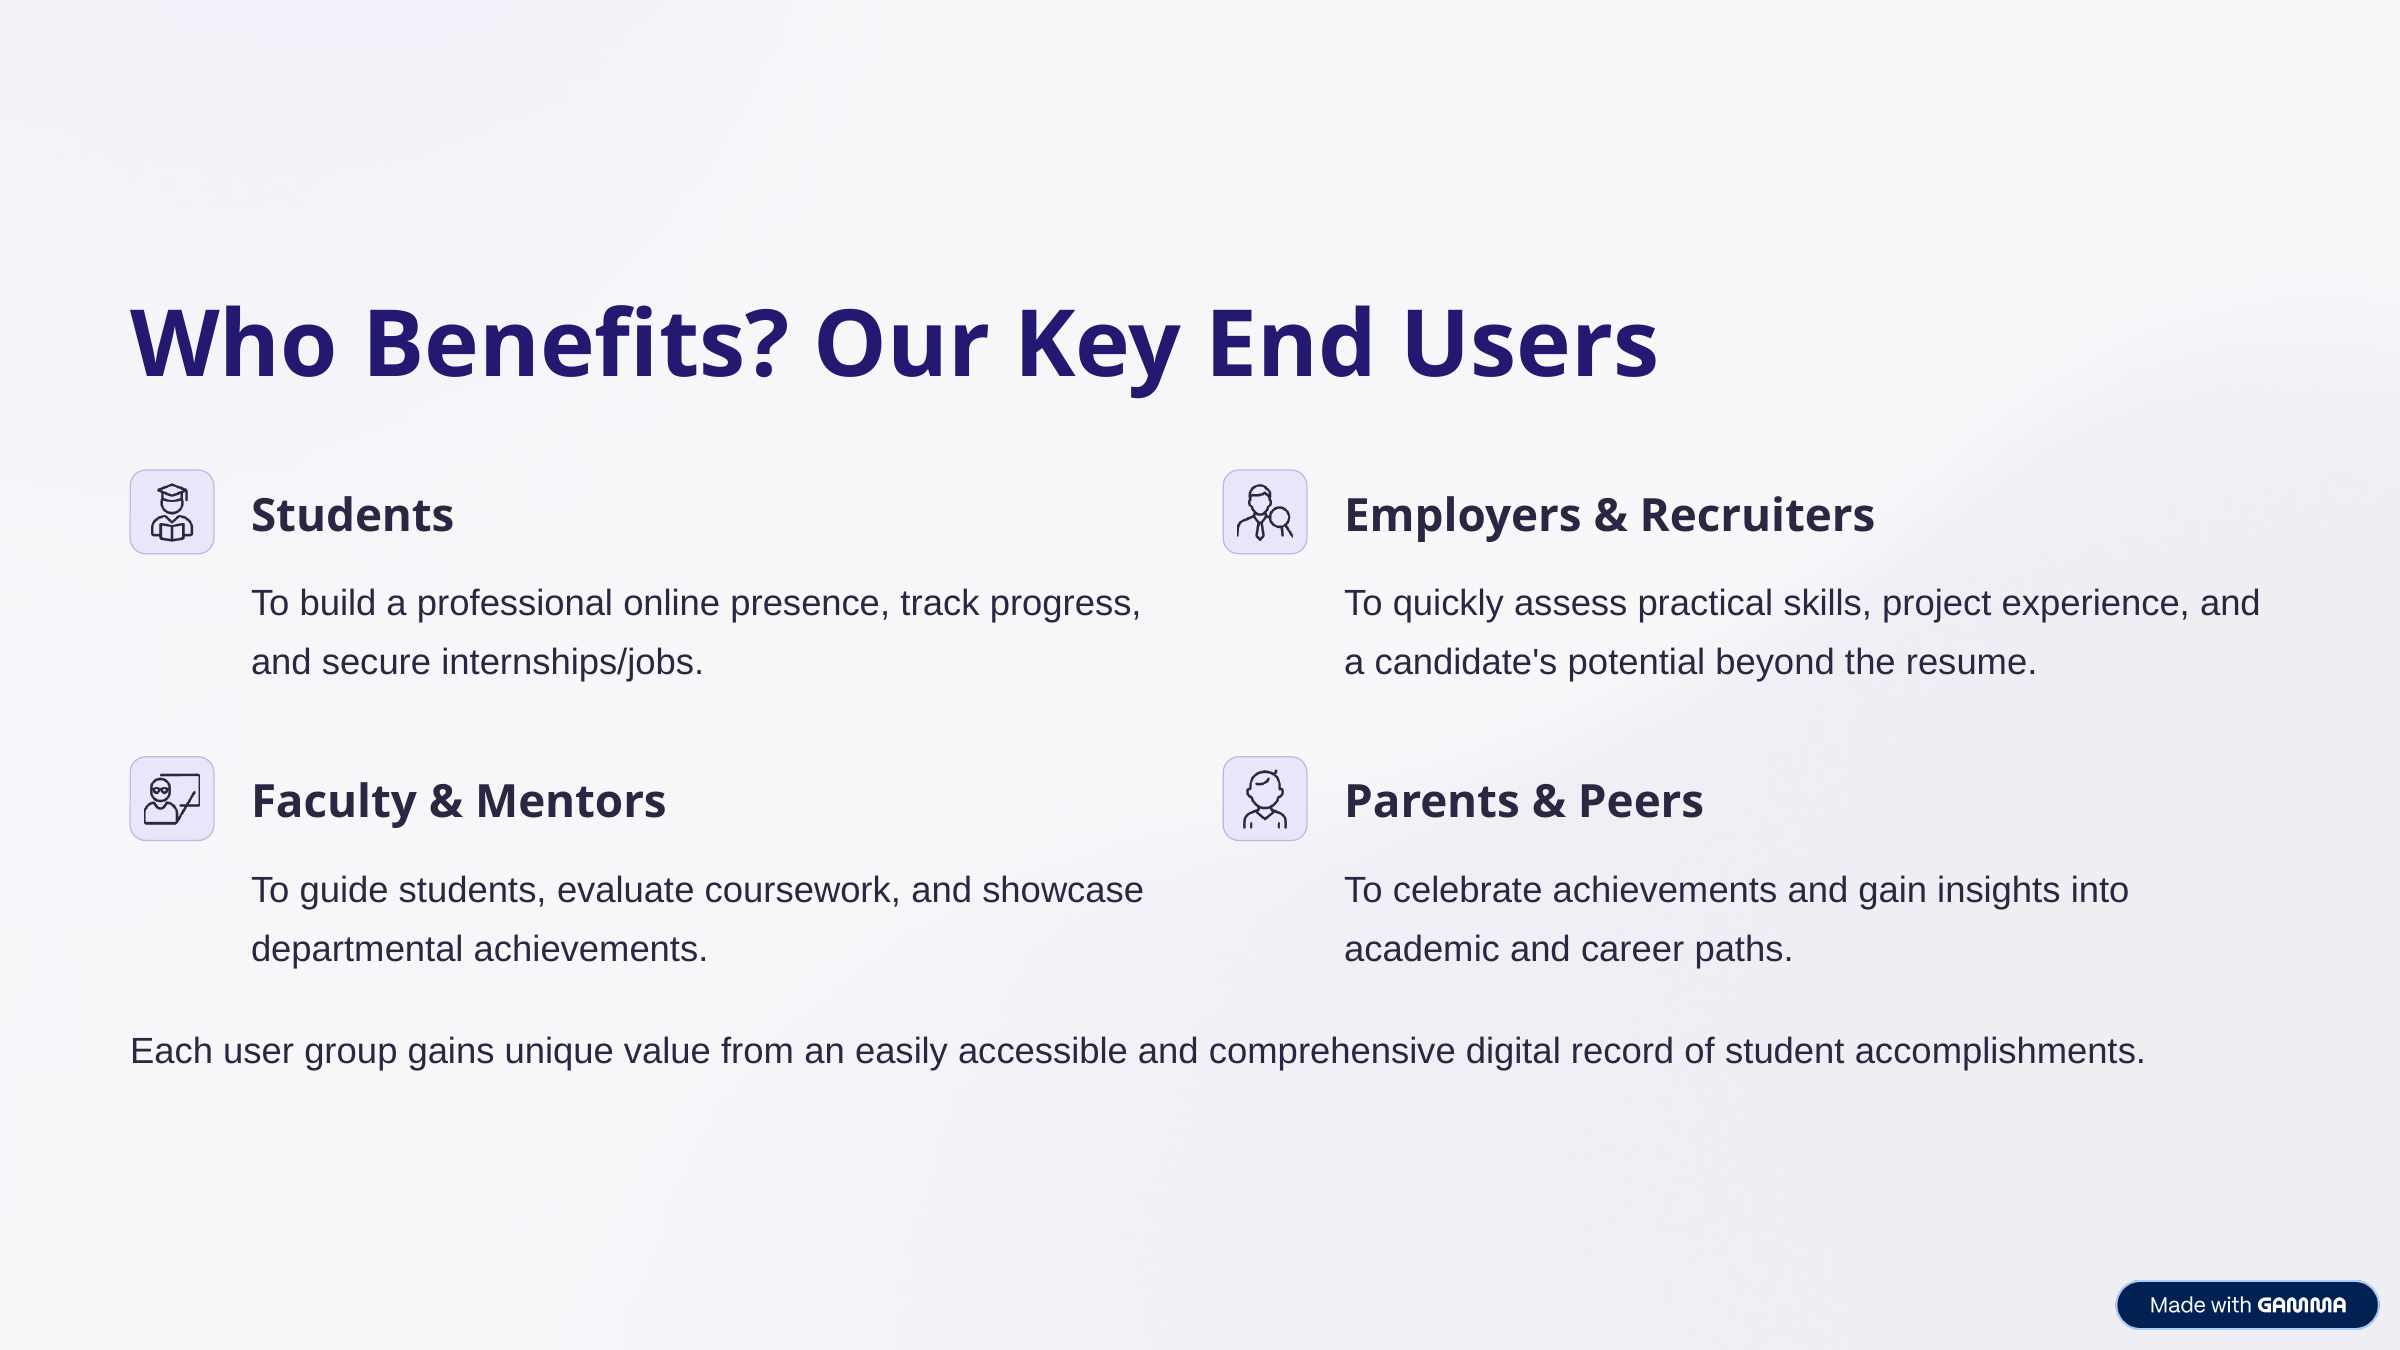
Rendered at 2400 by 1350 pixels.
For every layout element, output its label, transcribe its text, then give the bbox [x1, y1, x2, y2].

picture [2106, 1271, 2389, 1339]
picture [1237, 477, 1293, 547]
text_box To quickly assess practical skills, project experience, and a candidate's potential beyond the resume. [1344, 563, 2270, 683]
text_box Employers & Recruiters [1344, 482, 1845, 541]
text_box To guide students, evaluate coursework, and showcase departmental achievements. [251, 850, 1177, 970]
text_box [130, 756, 214, 841]
picture [1237, 763, 1293, 834]
text_box [130, 470, 214, 554]
text_box Each user group gains unique value from an easily accessible and comprehensive digital record of student accomplishments. [130, 1010, 2270, 1071]
picture [144, 477, 200, 547]
picture [144, 763, 200, 834]
text_box [1223, 756, 1307, 841]
text_box [1223, 470, 1307, 554]
text_box Who Benefits? Our Key End Users [130, 279, 1577, 396]
text_box To build a professional online presence, track progress, and secure internships/jobs. [251, 563, 1177, 683]
text_box Faculty & Mentors [251, 769, 717, 828]
text_box To celebrate achievements and gain insights into academic and career paths. [1344, 850, 2270, 970]
text_box Students [251, 482, 717, 541]
text_box Parents & Peers [1344, 769, 1810, 828]
